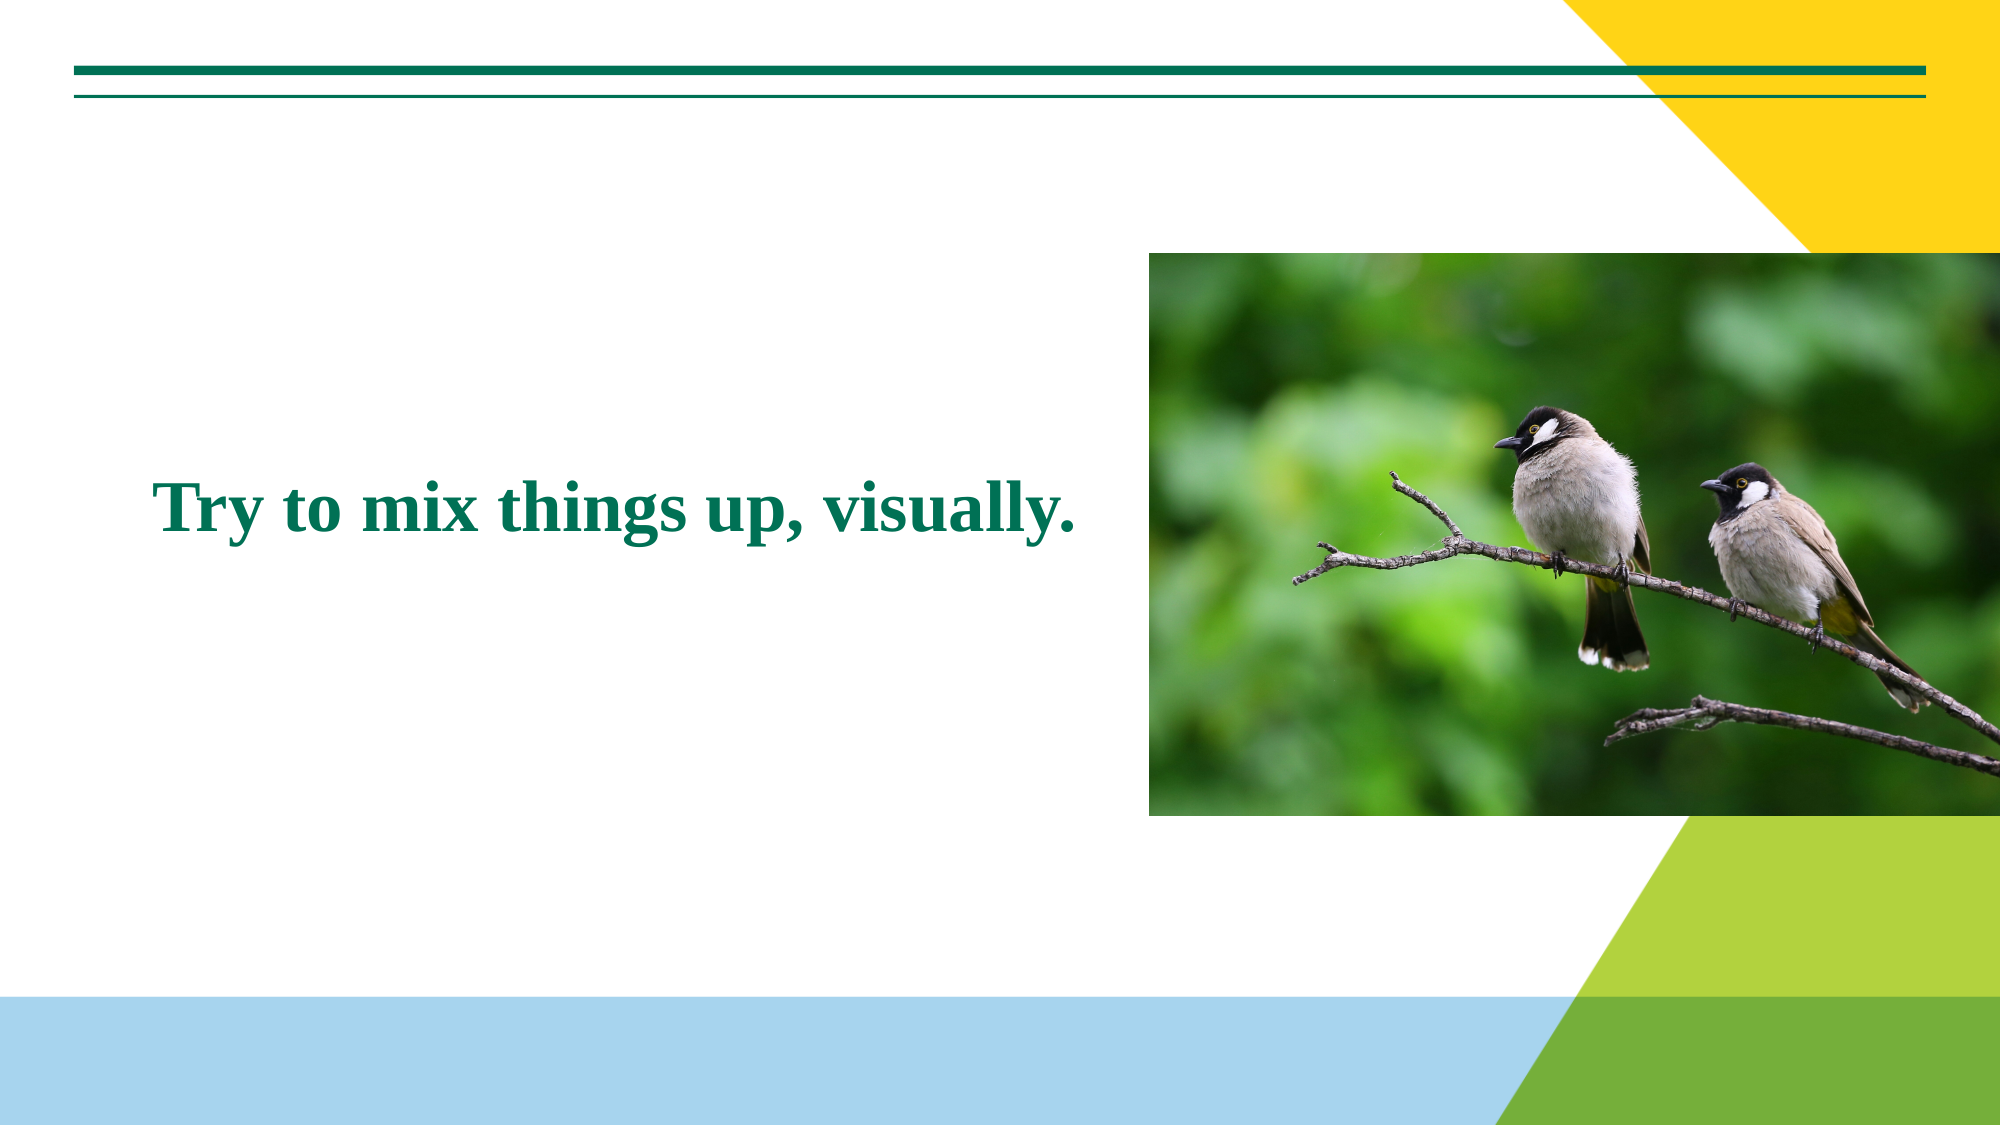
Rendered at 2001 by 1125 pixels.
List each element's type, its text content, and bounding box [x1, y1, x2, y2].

title Try to mix things up, visually. [137, 398, 1149, 617]
picture [0, 0, 2000, 1125]
